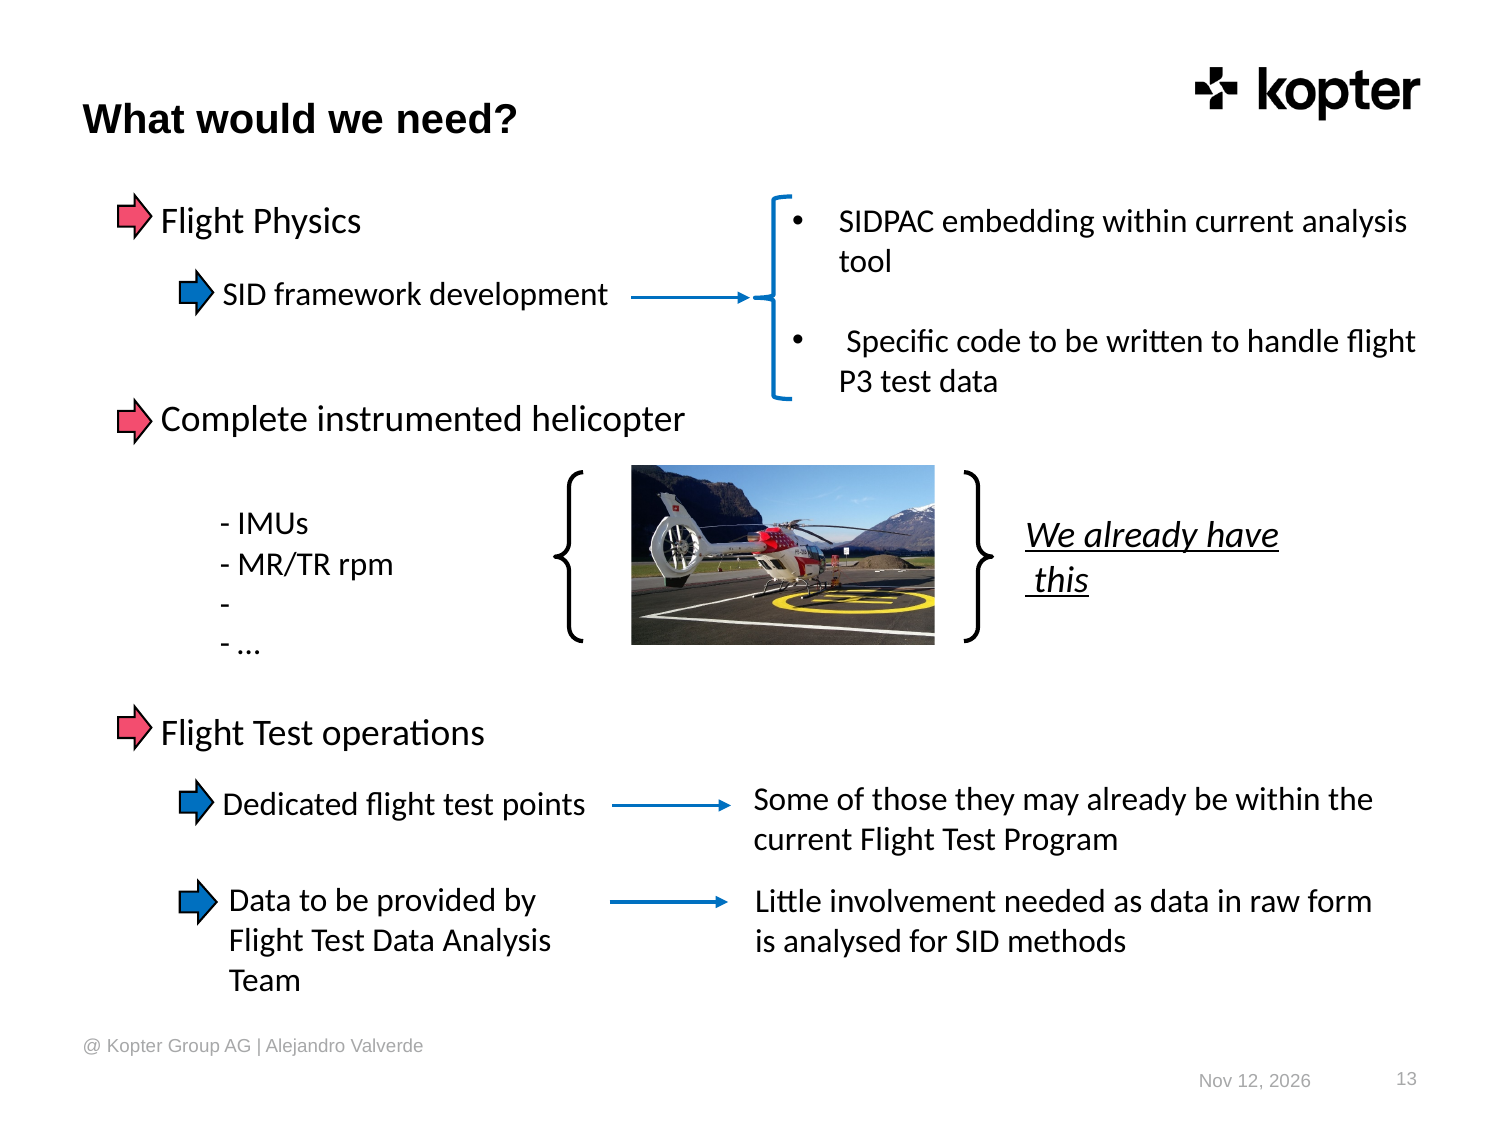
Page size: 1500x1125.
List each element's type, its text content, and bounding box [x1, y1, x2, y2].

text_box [117, 706, 897, 758]
title What would we need? [82, 64, 1153, 142]
text_box Little involvement needed as data in raw form is analysed for SID methods [755, 879, 1390, 972]
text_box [117, 195, 897, 247]
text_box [219, 465, 1364, 645]
text_box [754, 247, 793, 394]
slide_number 13 [1328, 1067, 1418, 1097]
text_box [179, 878, 602, 929]
list @ Kopter Group AG | Alejandro Valverde [82, 1033, 703, 1063]
picture [1194, 66, 1421, 121]
text_box SIDPAC embedding within current analysis tool Specific code to be written to handle flight P3 test data [792, 199, 1429, 371]
slide_number 18-Apr-18 [1181, 1069, 1329, 1099]
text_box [179, 781, 613, 833]
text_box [179, 271, 648, 323]
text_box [117, 394, 897, 445]
text_box Some of those they may already be within the current Flight Test Program [753, 777, 1390, 863]
